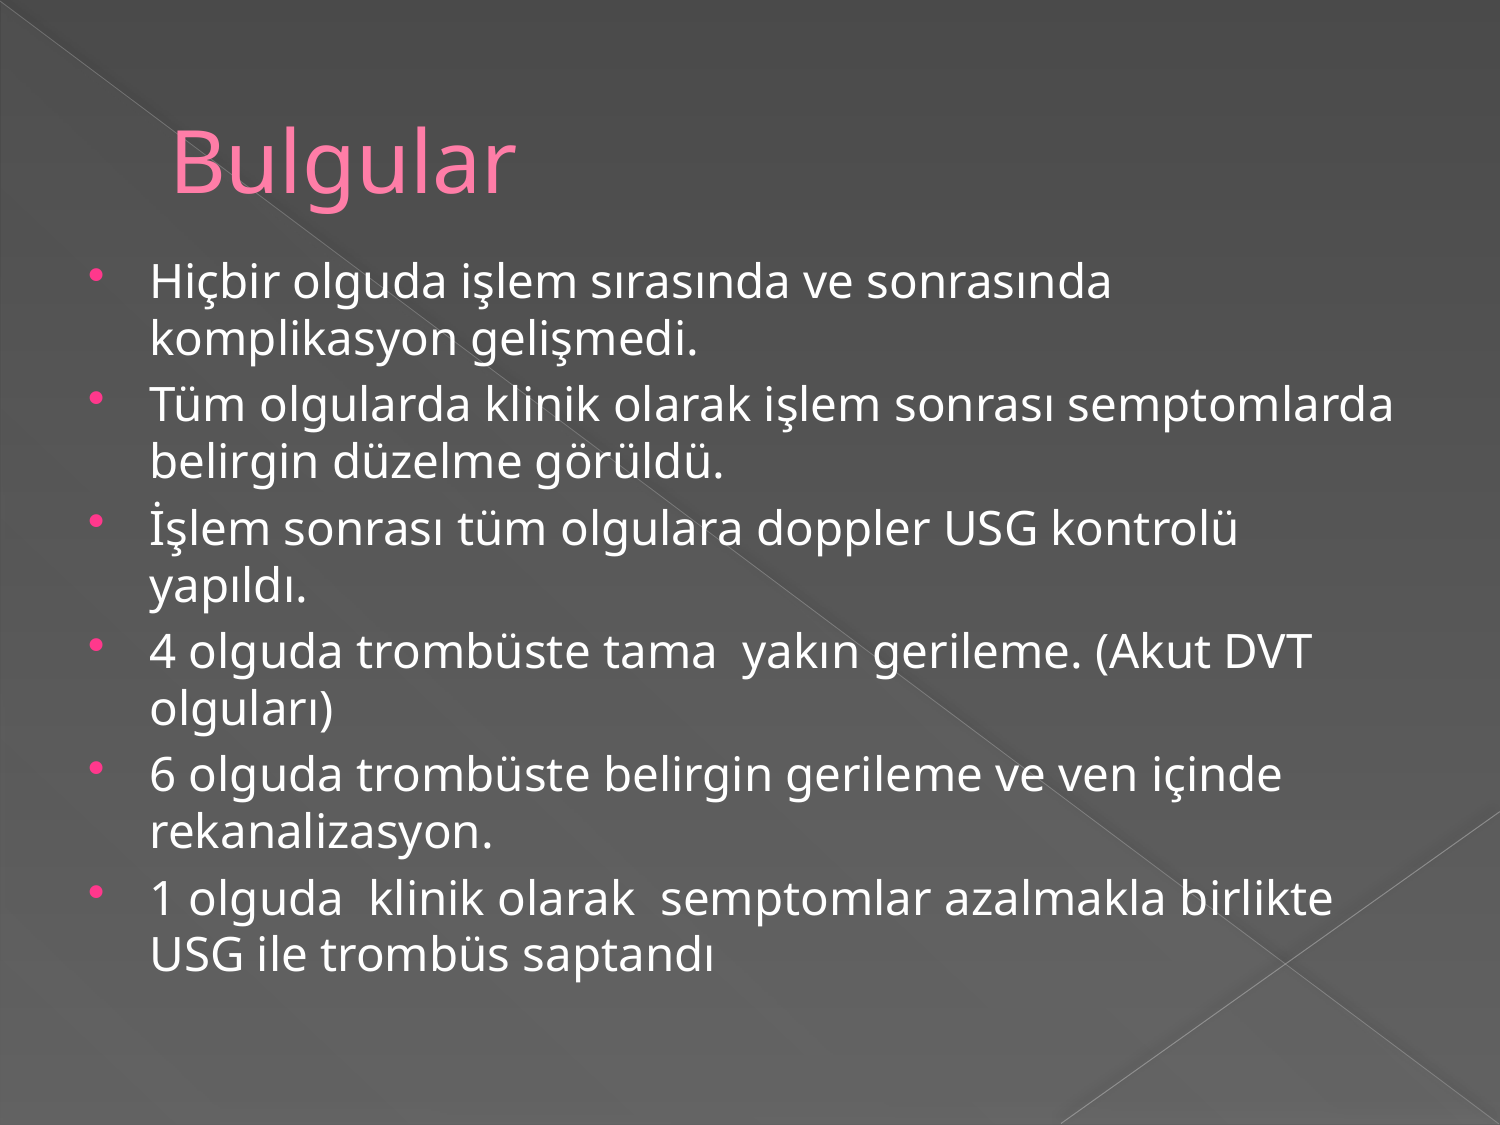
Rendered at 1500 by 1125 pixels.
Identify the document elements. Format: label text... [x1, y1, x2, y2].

title Bulgular [75, 43, 1425, 274]
list Hiçbir olguda işlem sırasında ve sonrasında komplikasyon gelişmedi. Tüm olgularda klinik olarak işlem sonrası semptomlarda belirgin düzelme görüldü. İşlem sonrası tüm olgulara doppler USG kontrolü yapıldı. 4 olguda trombüste tama yakın gerileme. (Akut DVT olguları) 6 olguda trombüste belirgin gerileme ve ven içinde rekanalizasyon. 1 olguda klinik olarak semptomlar azalmakla birlikte USG ile trombüs saptandı [64, 243, 1416, 994]
